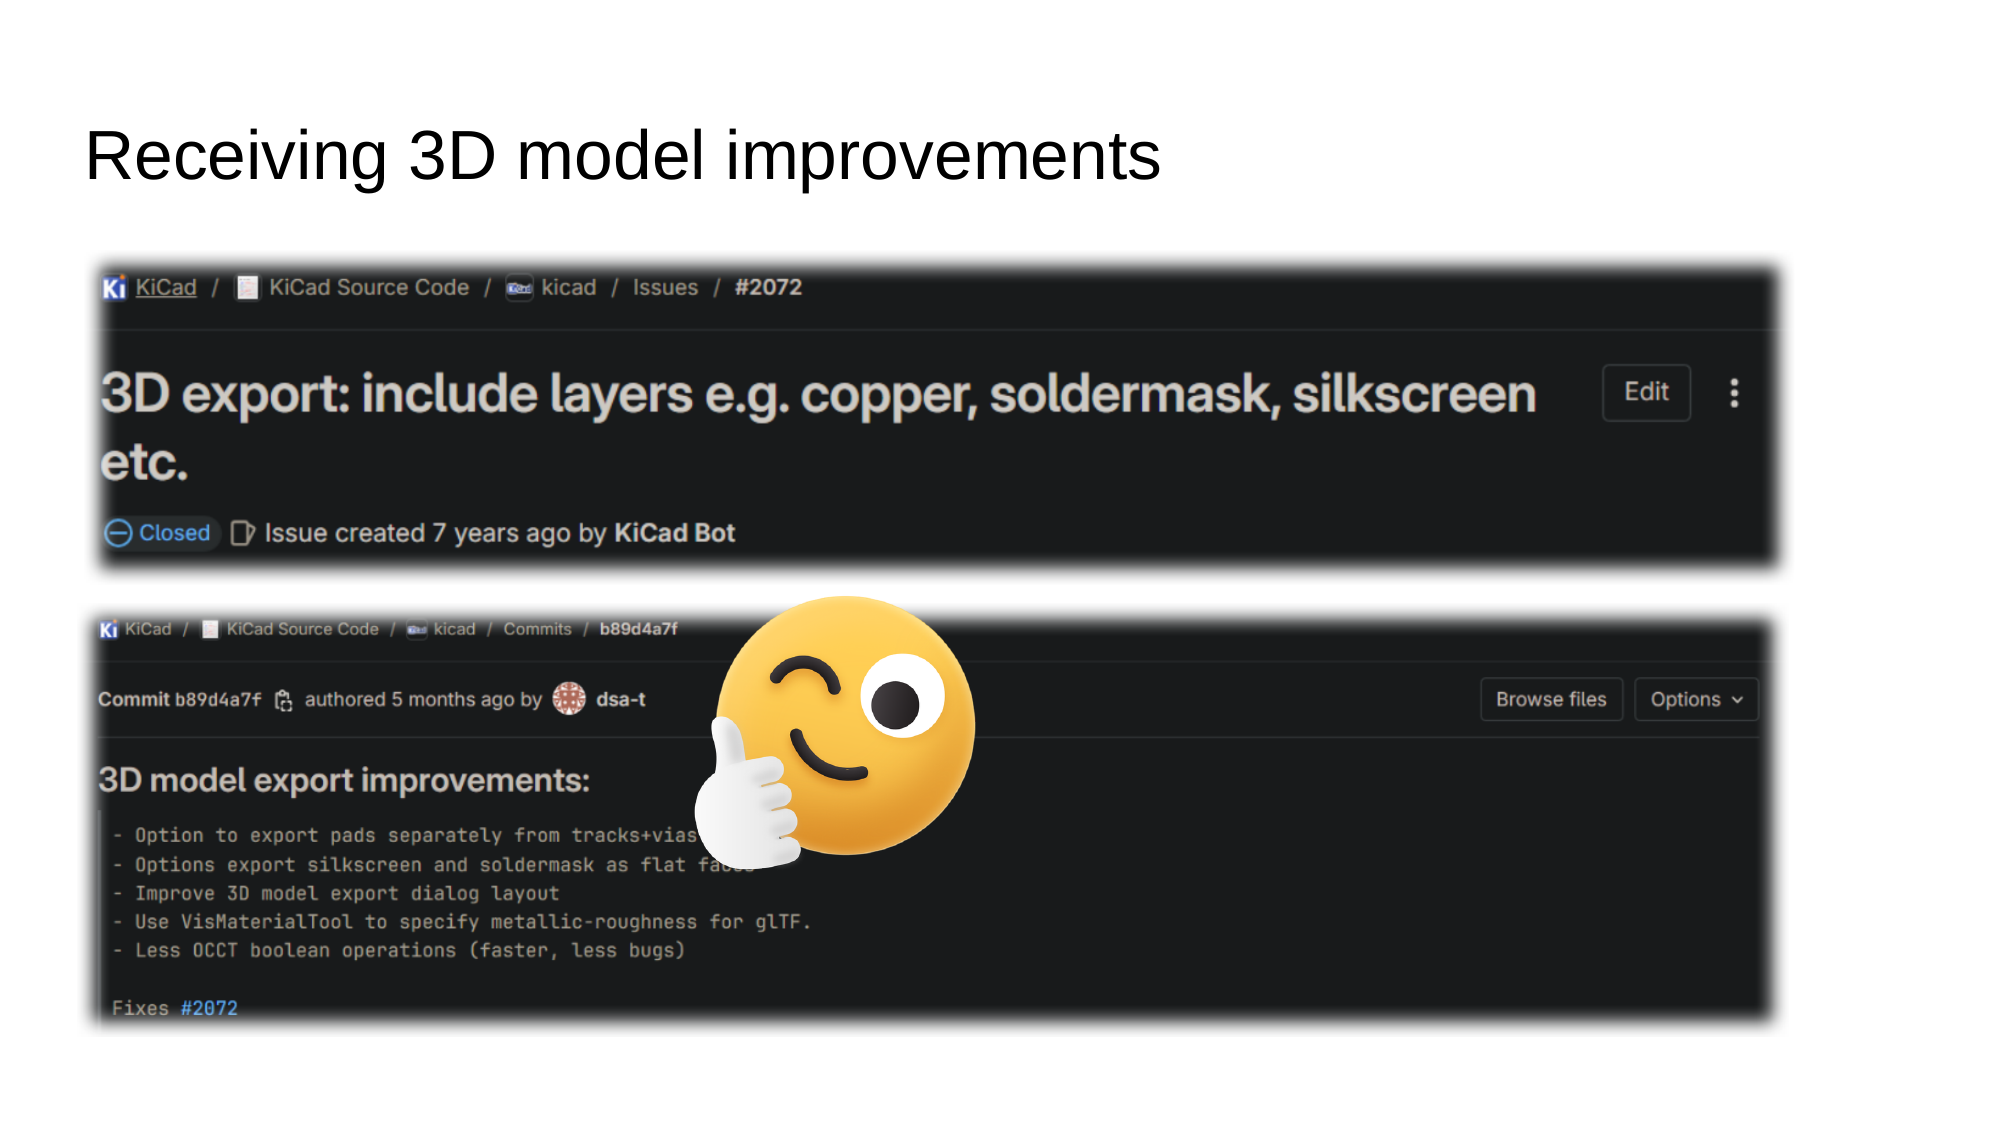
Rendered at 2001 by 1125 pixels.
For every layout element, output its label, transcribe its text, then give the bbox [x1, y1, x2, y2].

title Receiving 3D model improvements [84, 110, 1782, 195]
picture [76, 250, 1796, 1037]
